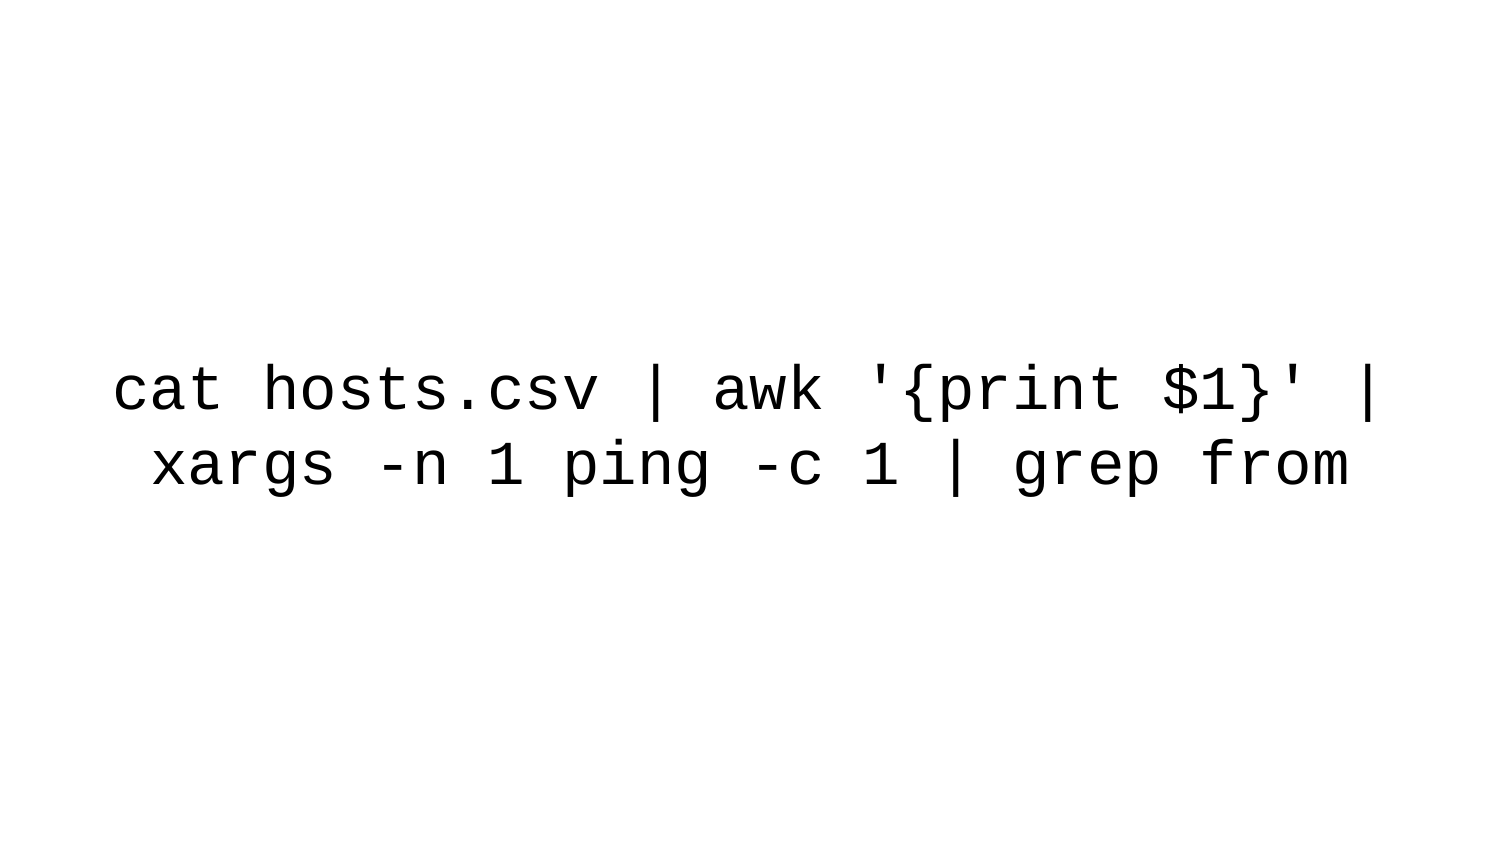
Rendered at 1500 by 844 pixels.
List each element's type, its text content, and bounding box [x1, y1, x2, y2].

title cat hosts.csv | awk '{print $1}' | xargs -n 1 ping -c 1 | grep from [51, 352, 1449, 491]
